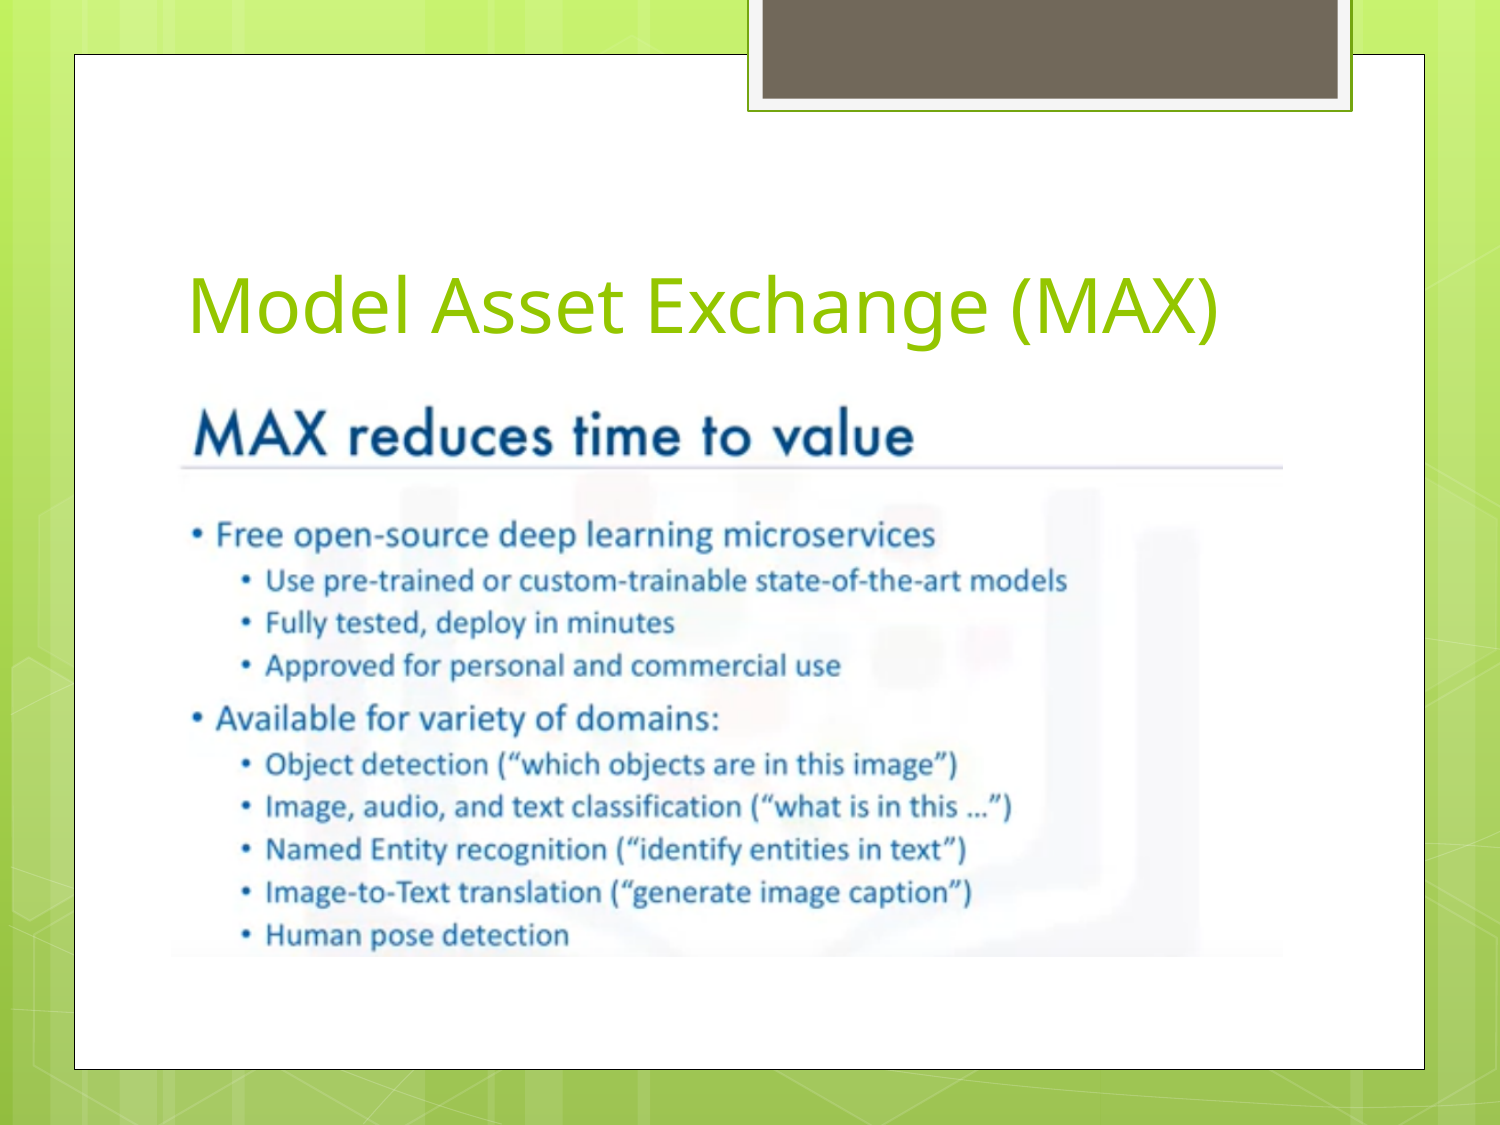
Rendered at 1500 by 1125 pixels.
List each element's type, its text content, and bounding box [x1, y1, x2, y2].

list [170, 380, 1284, 958]
title Model Asset Exchange (MAX) [171, 168, 1324, 357]
